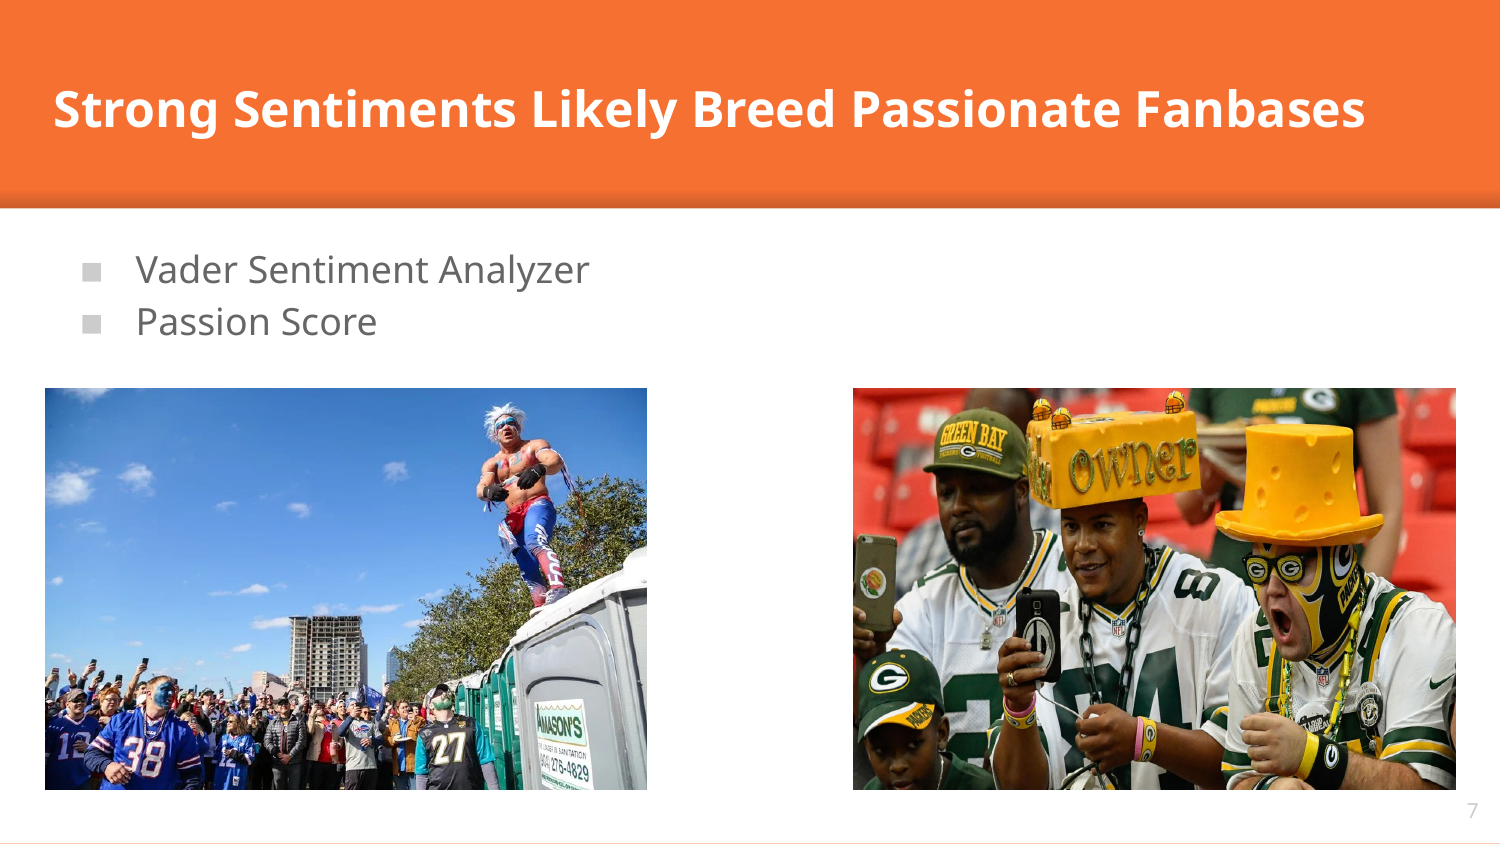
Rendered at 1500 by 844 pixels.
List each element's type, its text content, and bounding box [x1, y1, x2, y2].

picture [45, 388, 648, 791]
list Vader Sentiment Analyzer Passion Score [45, 224, 1456, 790]
title Strong Sentiments Likely Breed Passionate Fanbases [38, 30, 1463, 186]
picture [853, 388, 1456, 791]
slide_number 7 [1403, 779, 1494, 844]
